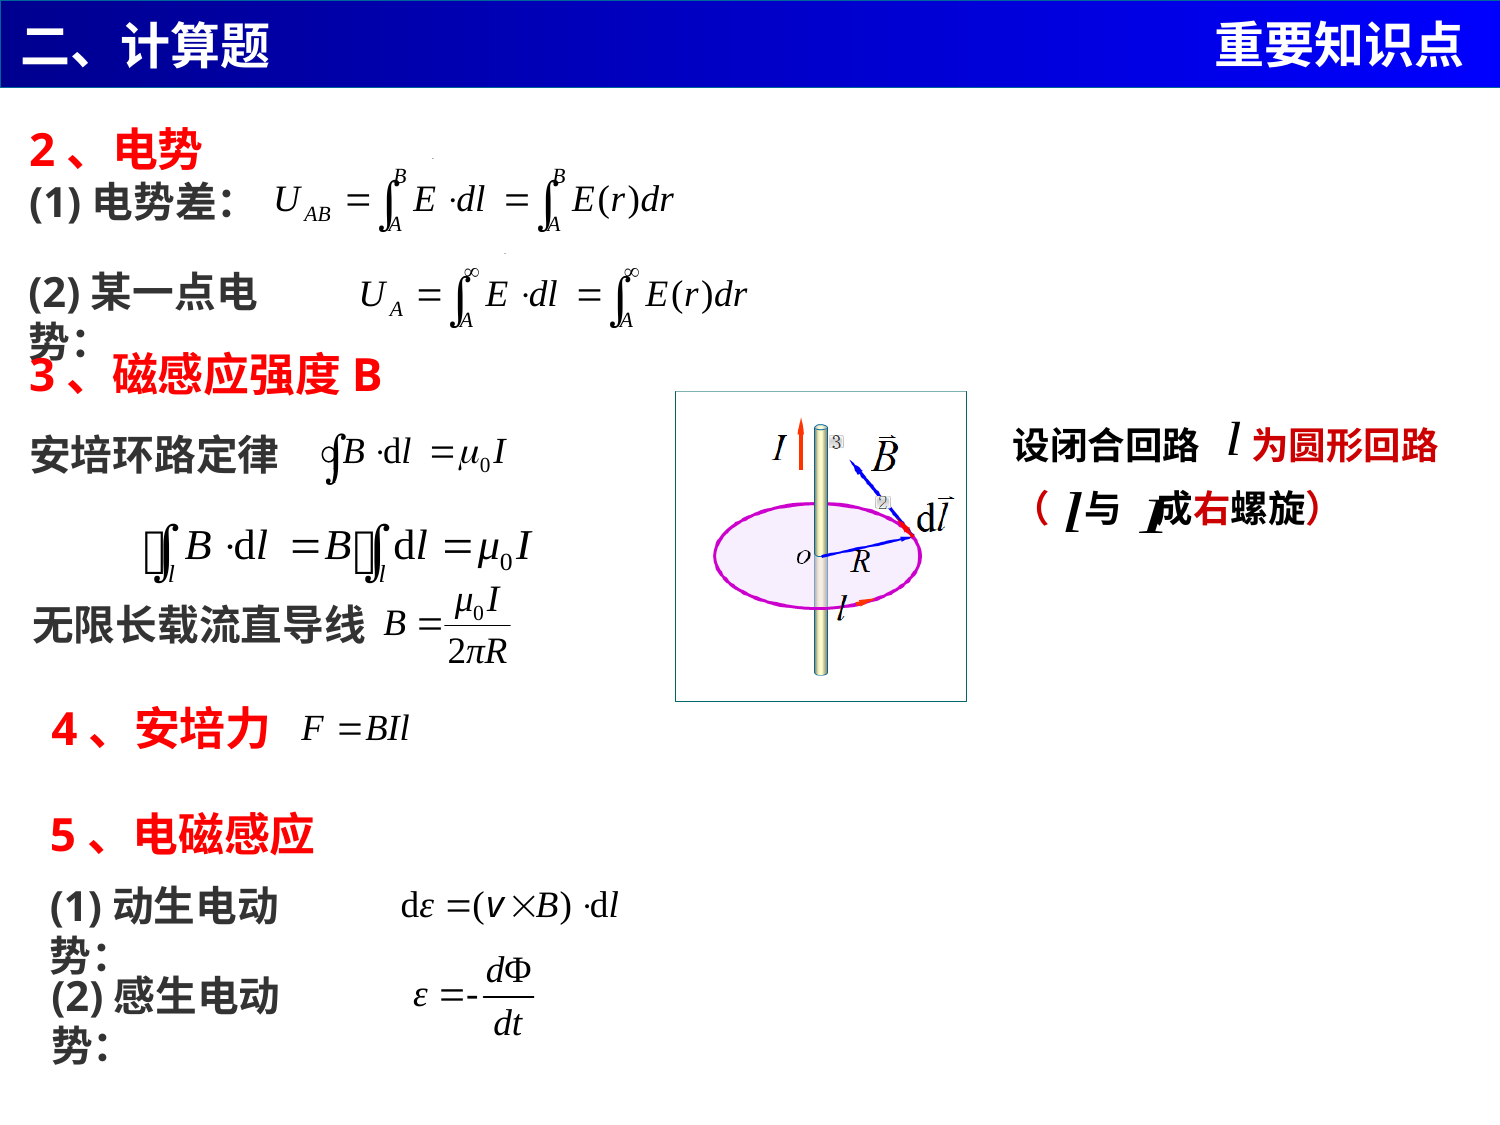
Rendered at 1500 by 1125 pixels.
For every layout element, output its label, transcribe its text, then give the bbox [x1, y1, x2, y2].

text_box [376, 601, 517, 673]
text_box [294, 705, 417, 750]
text_box 4、安培力 [36, 692, 318, 763]
text_box 重要知识点 [1199, 5, 1495, 81]
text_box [395, 876, 636, 933]
text_box (1)动生电动势： [35, 872, 370, 987]
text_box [270, 158, 682, 240]
text_box (2)感生电动势： [36, 962, 372, 1078]
text_box 无限长载流直导线 [17, 591, 371, 656]
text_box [997, 413, 1483, 544]
text_box 3、磁感应强度B [14, 338, 420, 408]
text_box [356, 253, 758, 336]
text_box 5、电磁感应 [35, 798, 418, 869]
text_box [135, 509, 543, 592]
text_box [407, 946, 542, 1044]
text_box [314, 420, 516, 492]
text_box 安培环路定律 [14, 421, 312, 487]
text_box 二、计算题 [5, 7, 318, 82]
picture [653, 373, 999, 713]
text_box 2、电势 (1)电势差： [14, 113, 1468, 234]
text_box [0, 0, 1500, 88]
text_box (2)某一点电势： [13, 258, 349, 373]
